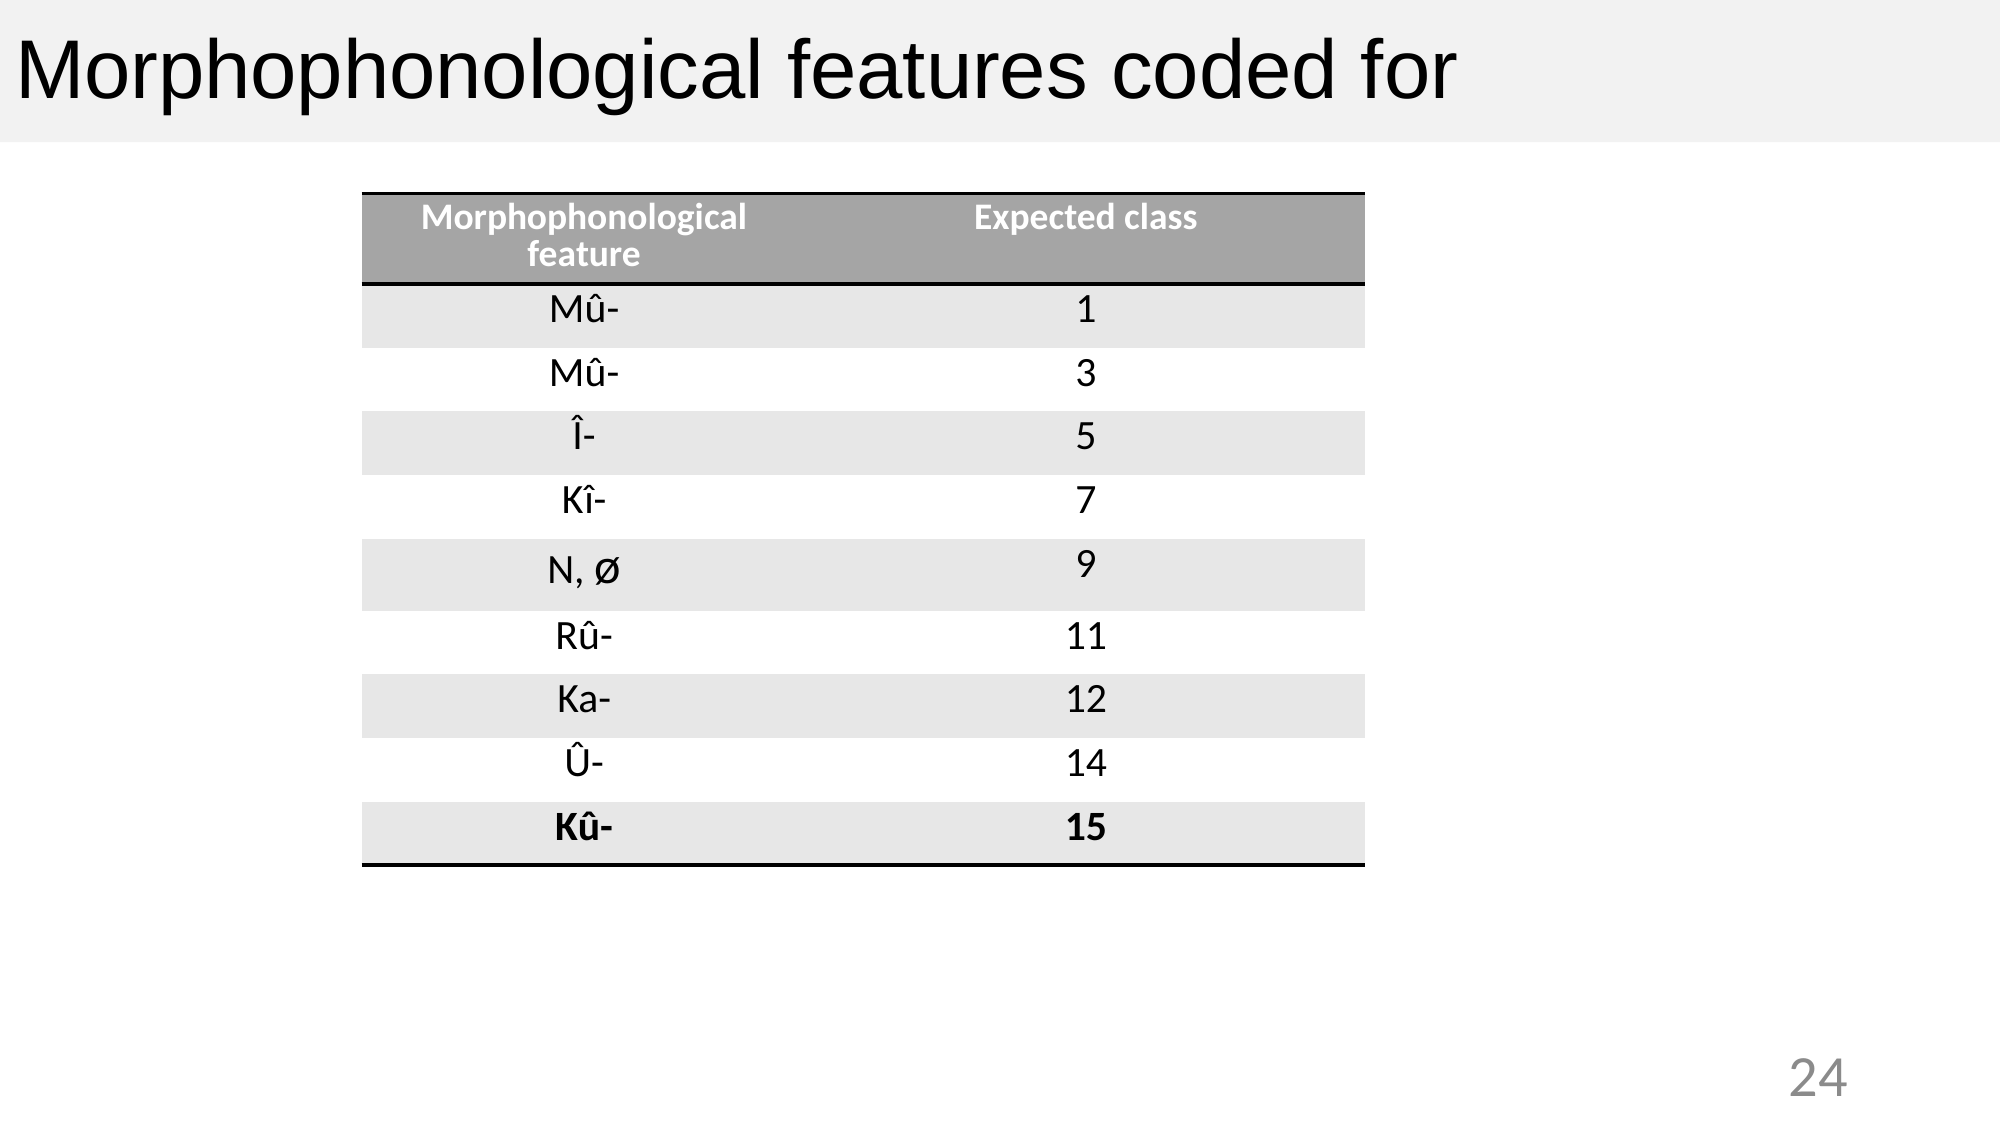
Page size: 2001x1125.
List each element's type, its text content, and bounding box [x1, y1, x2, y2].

slide_number 24 [1412, 1042, 1863, 1103]
table_cell Mû- [362, 286, 807, 348]
table_cell 15 [807, 802, 1365, 863]
table_header Expected class [807, 195, 1365, 282]
table_cell 1 [807, 286, 1365, 348]
title Morphophonological features coded for [0, 0, 2000, 143]
table_cell 11 [807, 611, 1365, 674]
table_cell N, ø [362, 539, 807, 611]
table_cell 7 [807, 475, 1365, 539]
table_cell Kû- [362, 802, 807, 863]
table_cell Û- [362, 738, 807, 802]
table_cell 12 [807, 674, 1365, 738]
table_cell 5 [807, 411, 1365, 475]
table_cell Rû- [362, 611, 807, 674]
table_header Morphophonological feature [362, 195, 807, 282]
list [35, 176, 1940, 993]
table_cell Î- [362, 411, 807, 475]
table_cell Kî- [362, 475, 807, 539]
table_cell Ka- [362, 674, 807, 738]
table_cell 9 [807, 539, 1365, 611]
table_cell 14 [807, 738, 1365, 802]
table_cell 3 [807, 348, 1365, 411]
table_cell Mû- [362, 348, 807, 411]
